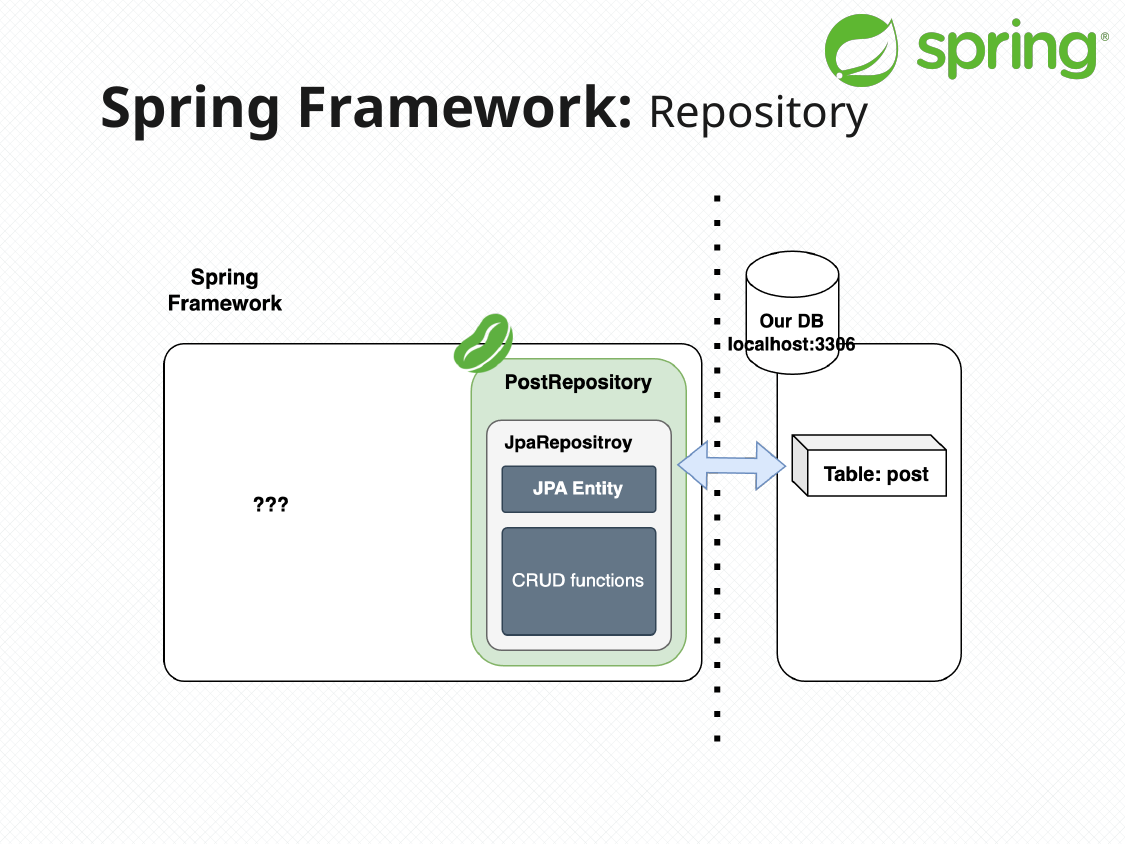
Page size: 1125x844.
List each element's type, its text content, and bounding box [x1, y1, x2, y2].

picture [163, 186, 962, 746]
picture [824, 13, 1109, 88]
text_box Spring Framework: Repository [89, 50, 1036, 150]
